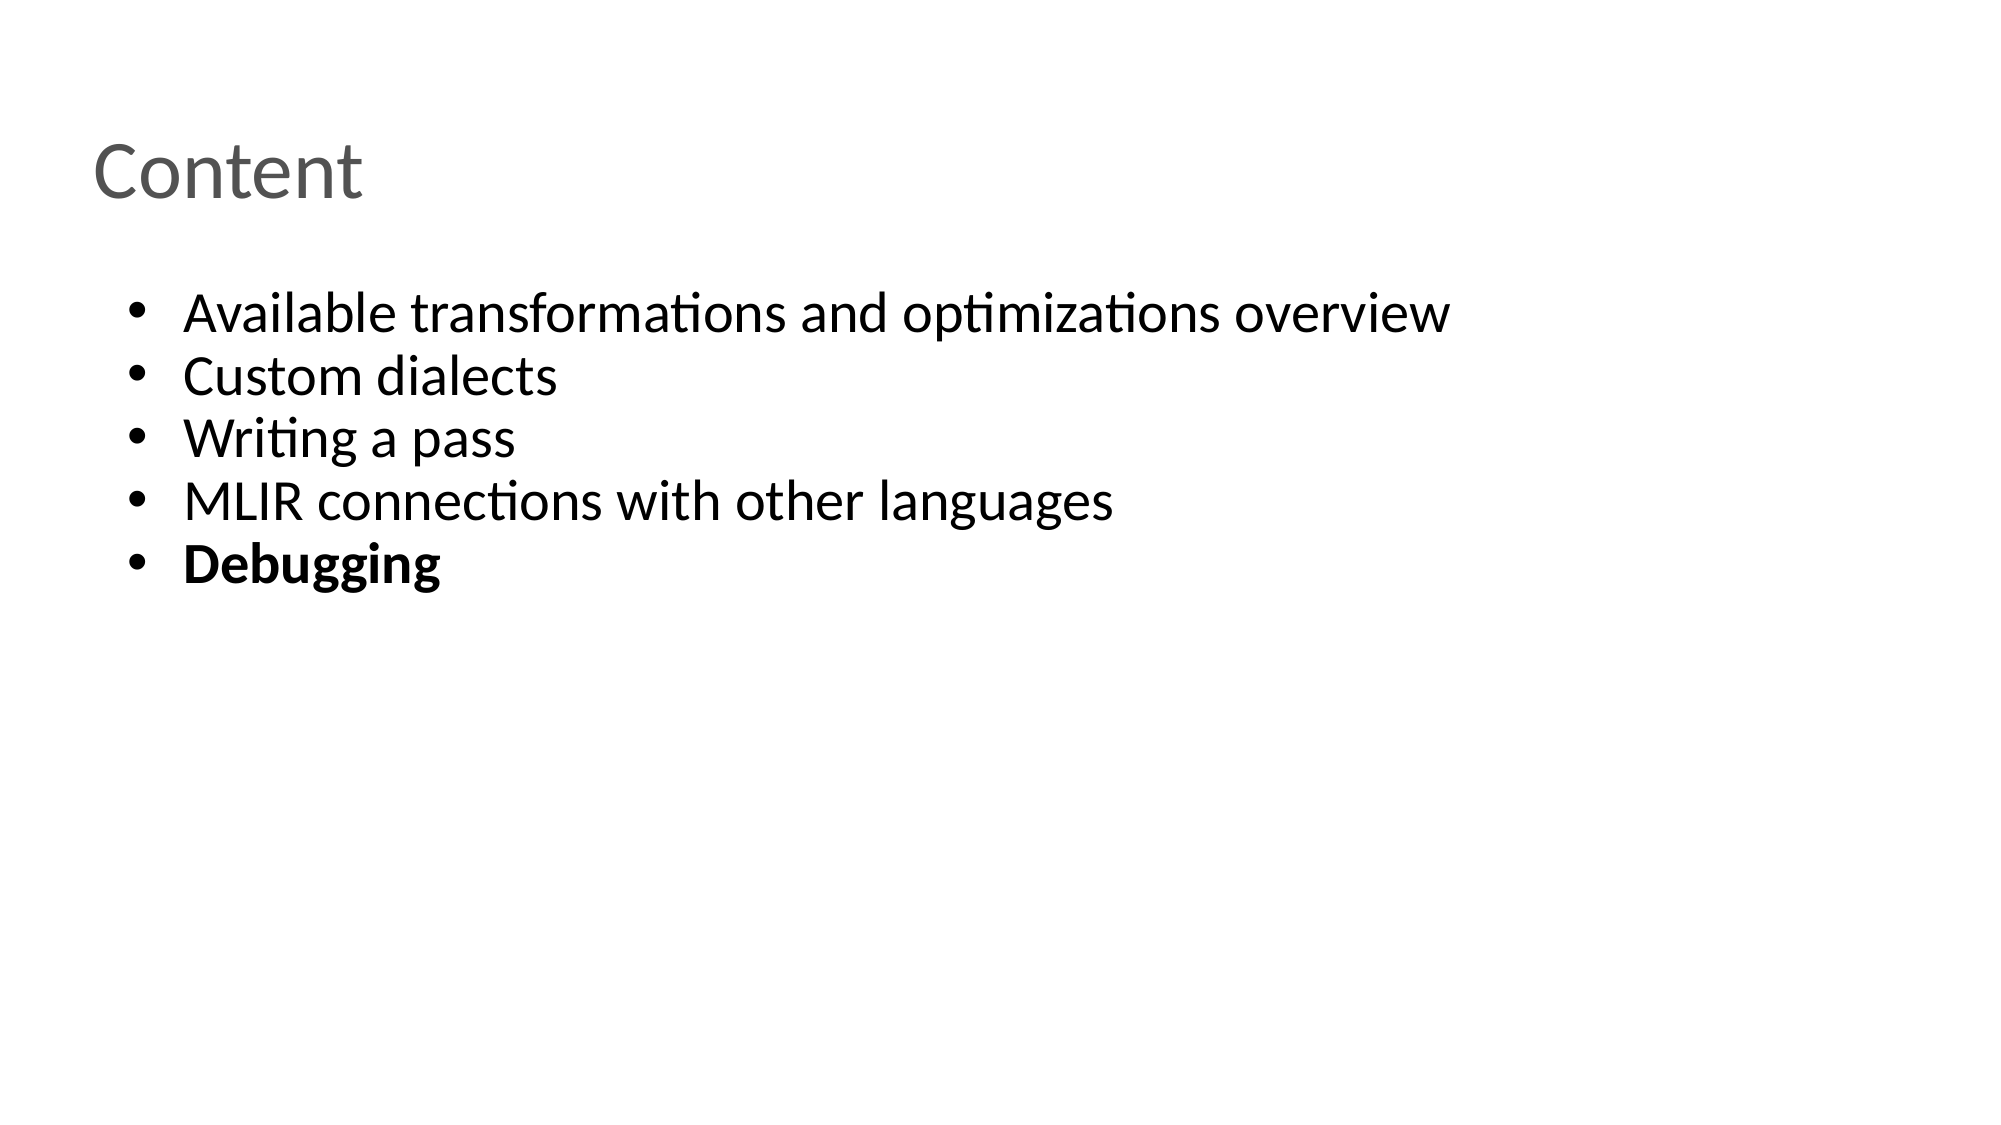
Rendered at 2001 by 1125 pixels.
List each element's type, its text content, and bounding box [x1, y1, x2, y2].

title Content [93, 93, 1900, 250]
list Available transformations and optimizations overview Custom dialects Writing a pass MLIR connections with other languages Debugging [93, 274, 1900, 1025]
